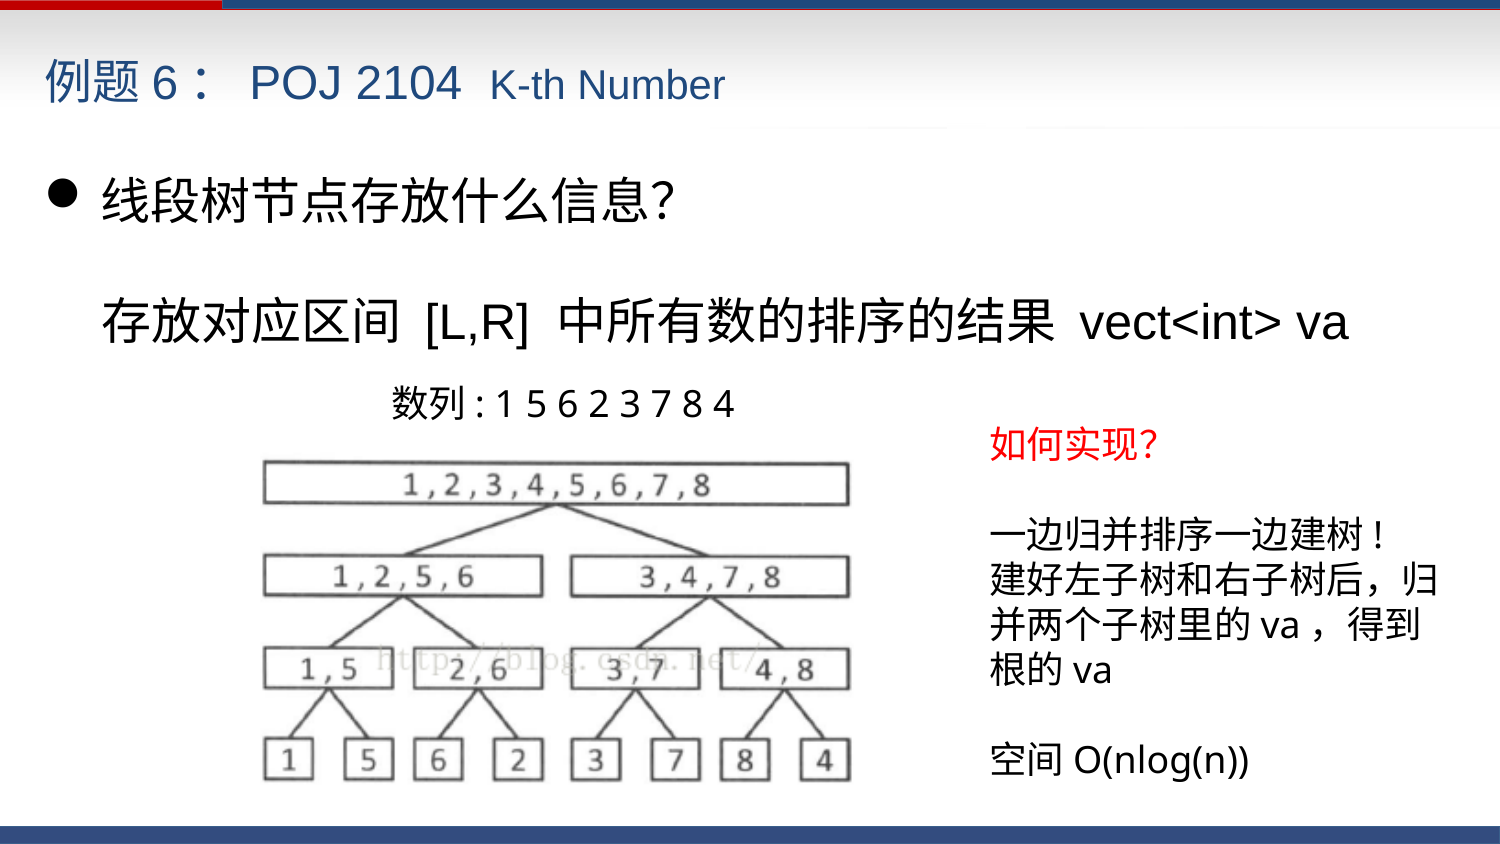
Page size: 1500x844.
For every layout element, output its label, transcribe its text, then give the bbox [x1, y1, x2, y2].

text_box 如何实现？ 一边归并排序一边建树! 建好左子树和右子树后，归并两个子树里的va，得到根的va 空间O(nlog(n)) [974, 413, 1471, 789]
picture [0, 10, 1500, 129]
picture [229, 433, 894, 799]
text_box 例题6：POJ 2104 K-th Number [29, 44, 996, 117]
text_box 线段树节点存放什么信息？ 存放对应区间 [L,R] 中所有数的排序的结果 vect<int> va [29, 161, 1447, 357]
text_box 数列: 1 5 6 2 3 7 8 4 [376, 373, 751, 432]
